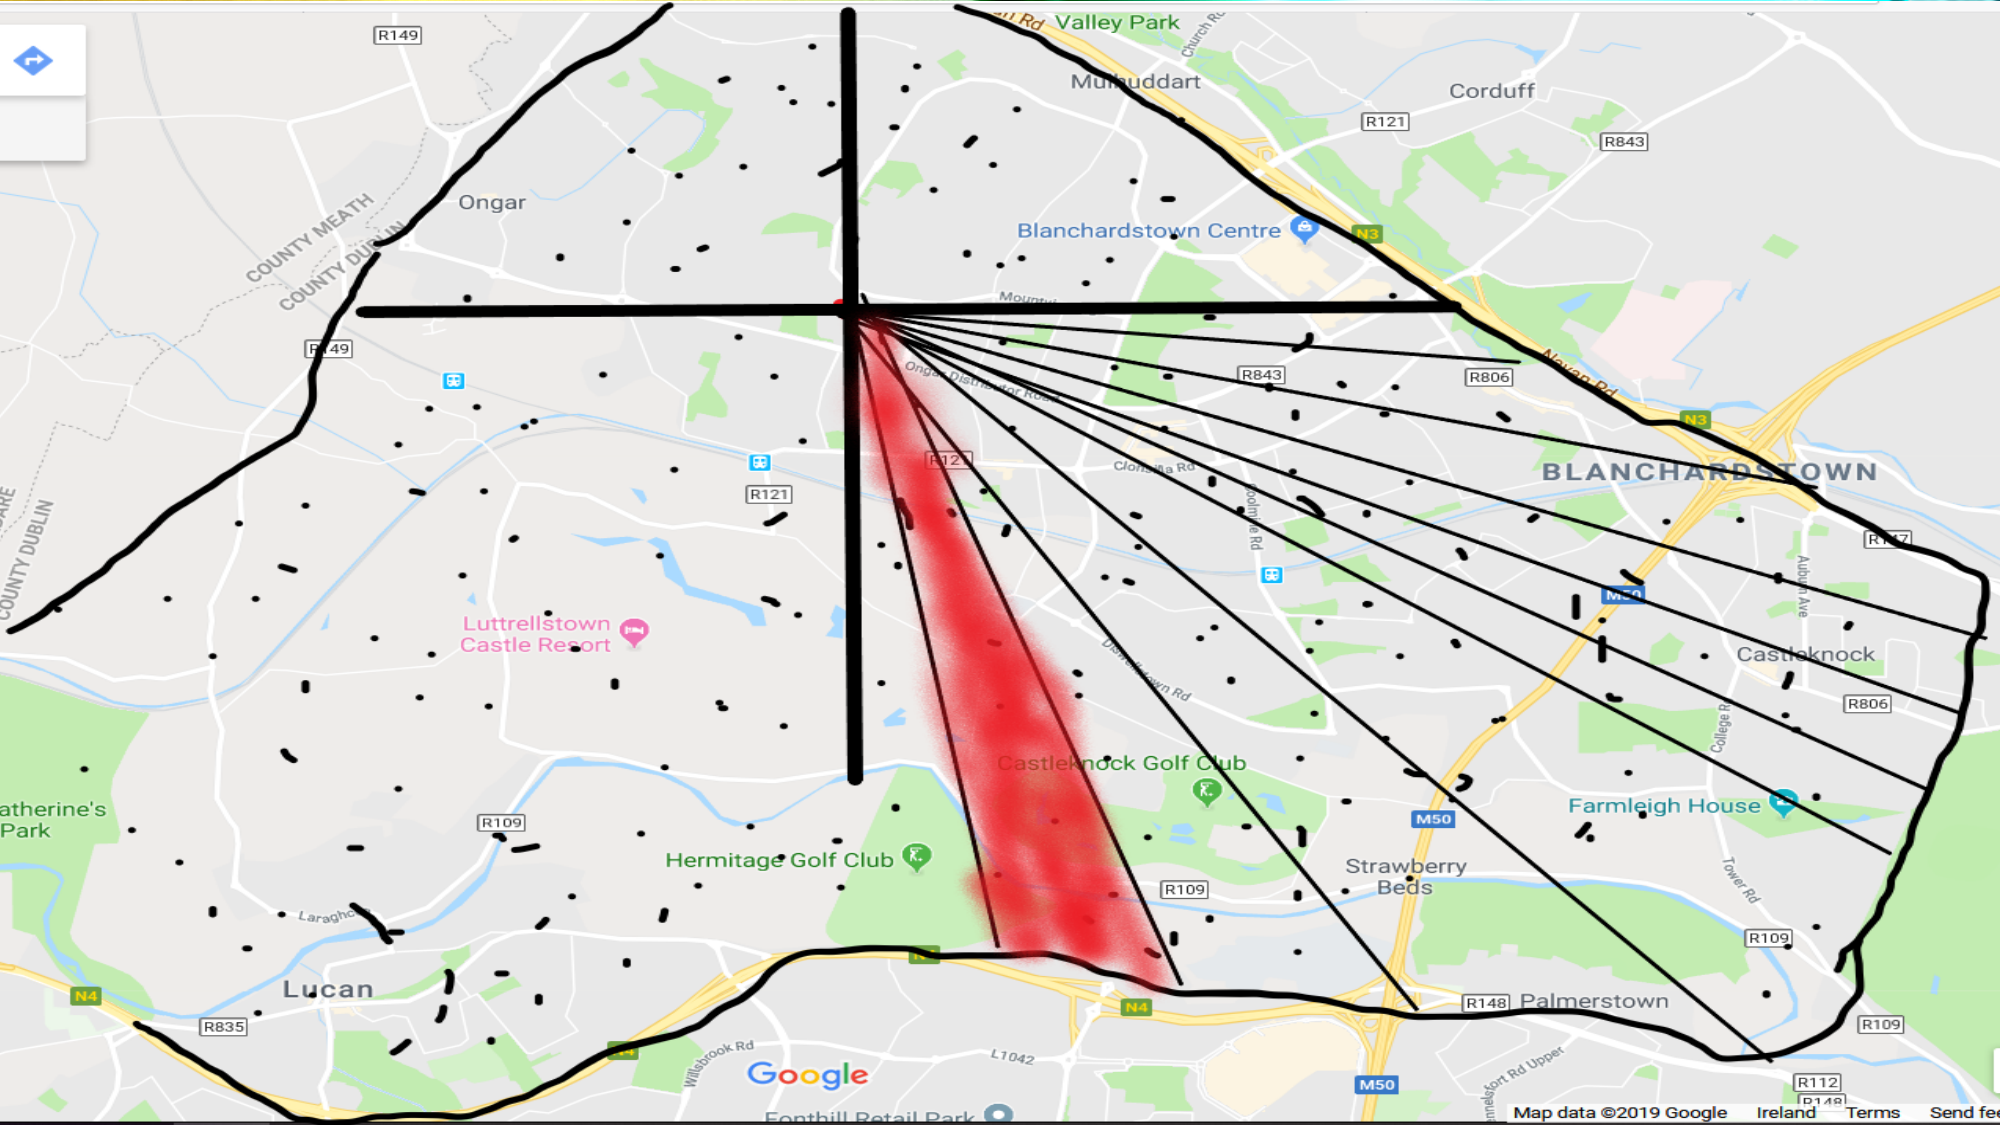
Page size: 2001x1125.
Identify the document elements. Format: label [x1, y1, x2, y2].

list [0, 1, 2000, 1125]
